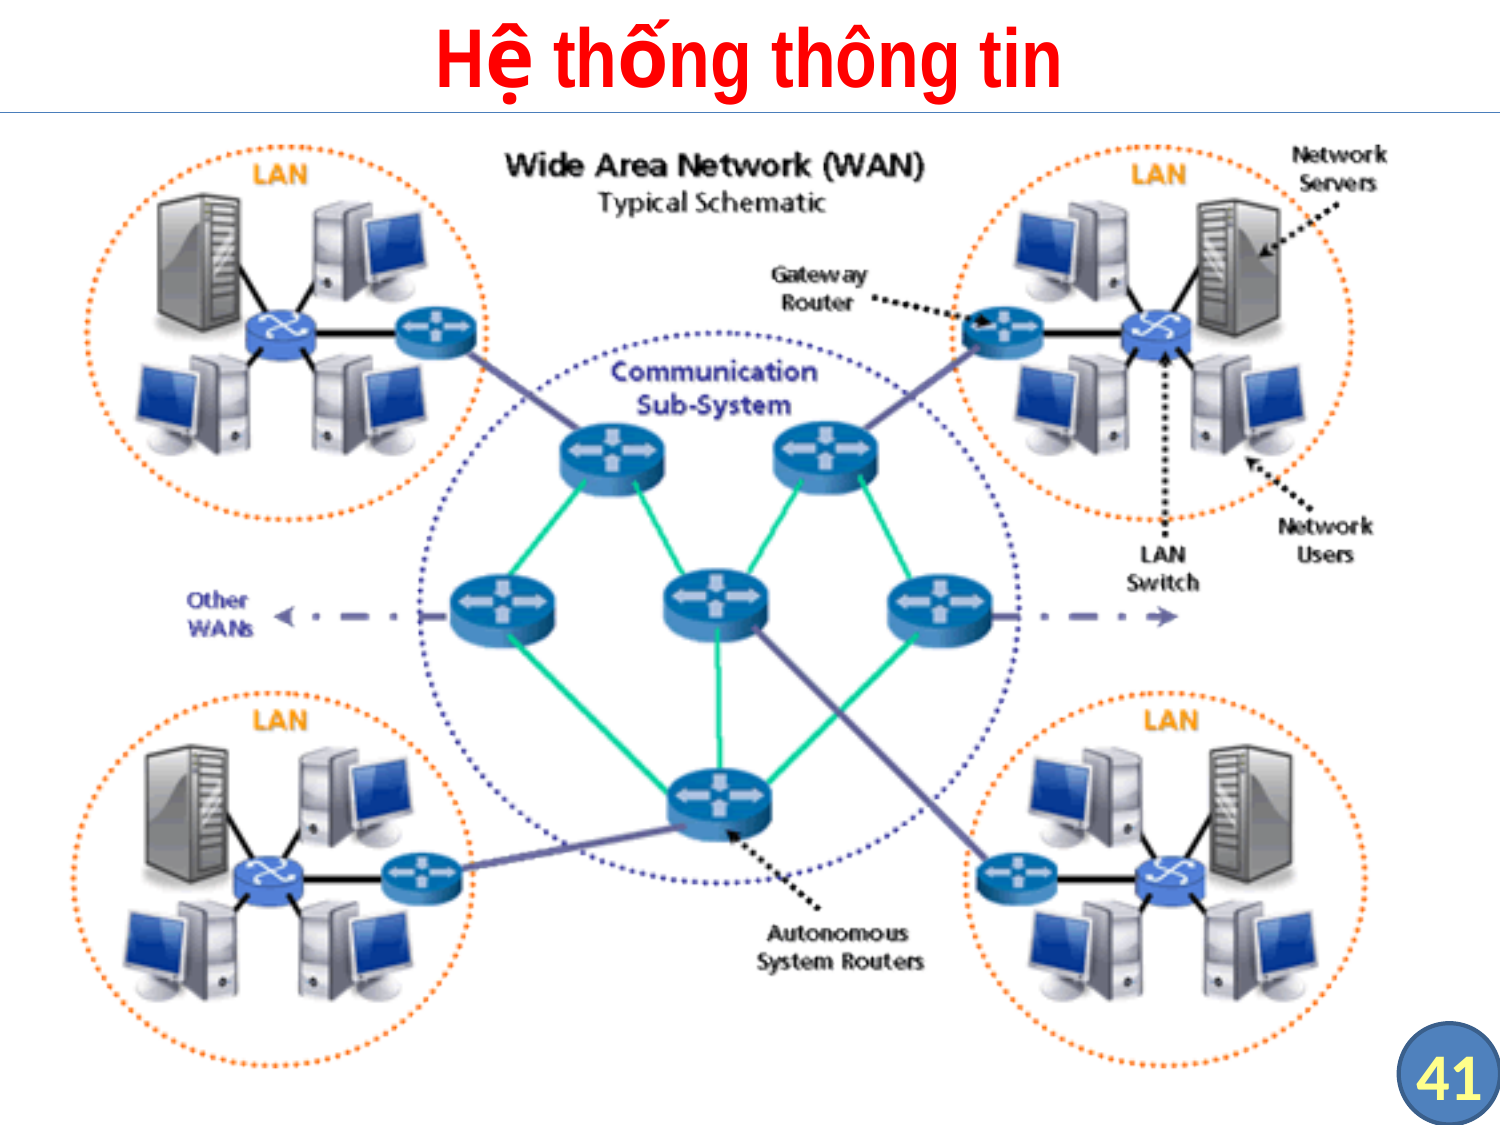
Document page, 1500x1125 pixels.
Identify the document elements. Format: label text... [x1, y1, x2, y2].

slide_number 41 [1399, 1023, 1500, 1125]
picture [62, 137, 1394, 1075]
title Hệ thống thông tin [0, 0, 1500, 113]
